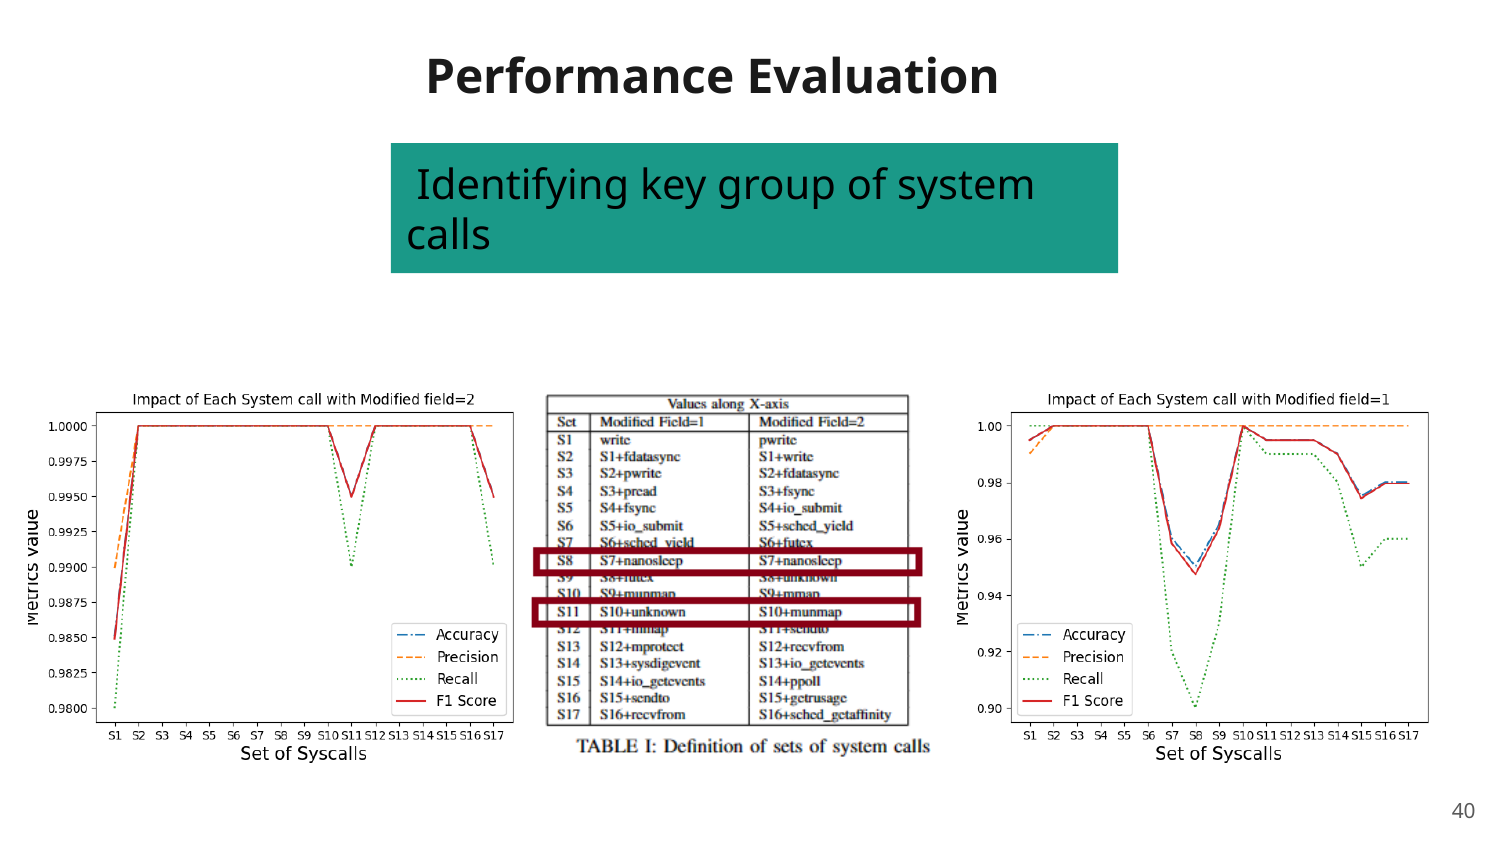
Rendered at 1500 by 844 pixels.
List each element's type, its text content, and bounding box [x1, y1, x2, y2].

title Performance Evaluation [204, 31, 1310, 119]
slide_number ‹#› [1400, 779, 1491, 844]
picture [28, 362, 1481, 778]
text_box Identifying key group of system calls [390, 143, 1119, 274]
